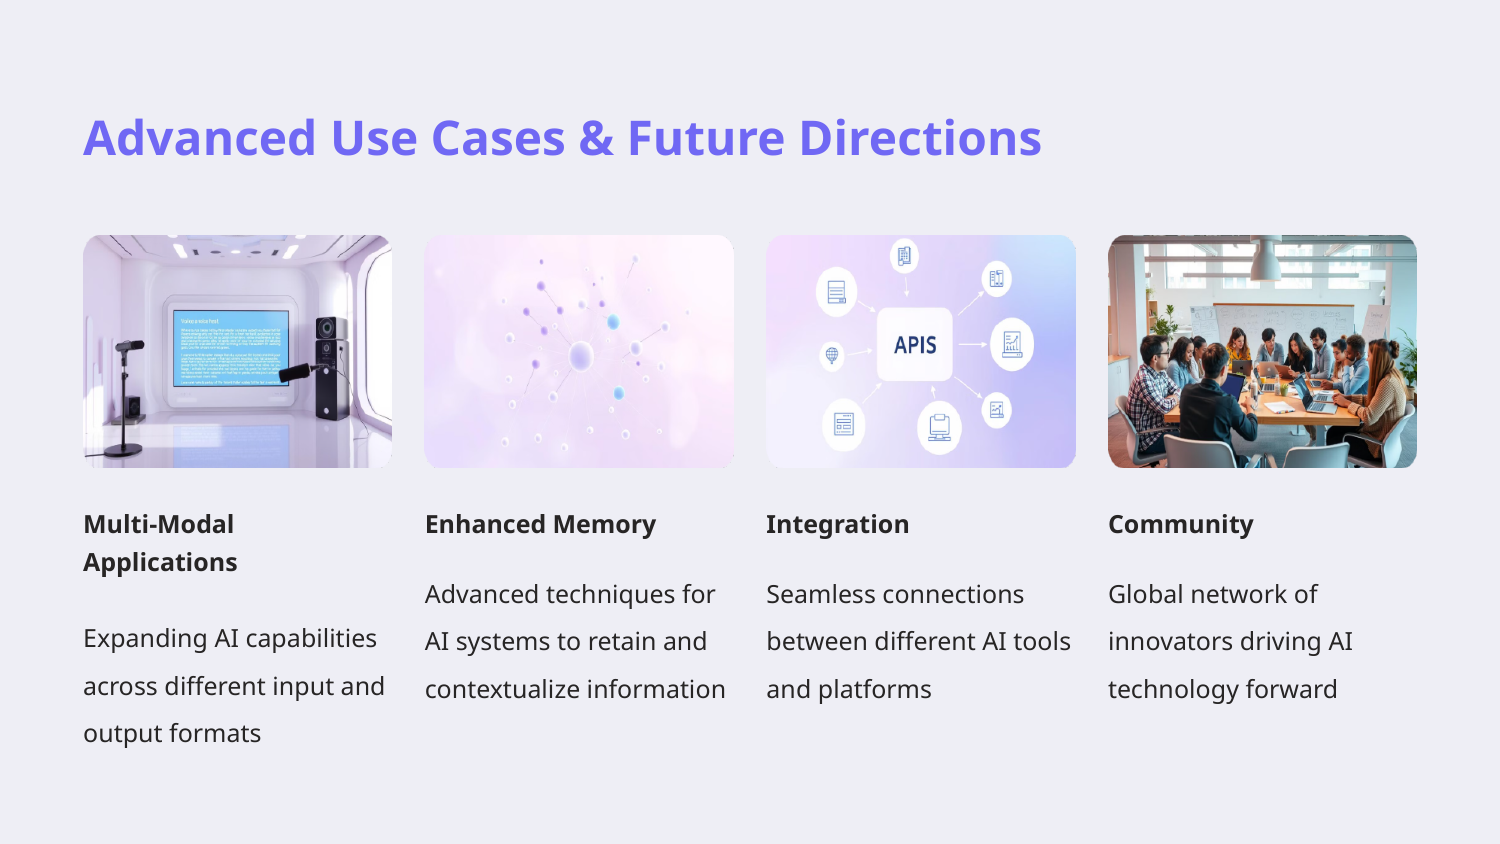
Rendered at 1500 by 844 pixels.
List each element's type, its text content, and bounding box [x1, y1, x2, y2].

picture [1107, 234, 1417, 468]
text_box Global network of innovators driving AI technology forward [1108, 561, 1417, 691]
picture [424, 234, 734, 468]
picture [82, 234, 392, 468]
text_box Community [1108, 501, 1398, 546]
picture [766, 234, 1076, 468]
text_box Expanding AI capabilities across different input and output formats [83, 605, 392, 735]
text_box Advanced Use Cases & Future Directions [83, 93, 1125, 182]
text_box Integration [766, 501, 1057, 546]
text_box Advanced techniques for AI systems to retain and contextualize information [424, 561, 734, 691]
text_box Enhanced Memory [424, 501, 715, 546]
text_box Seamless connections between different AI tools and platforms [766, 561, 1076, 691]
text_box Multi-Modal Applications [83, 500, 392, 590]
